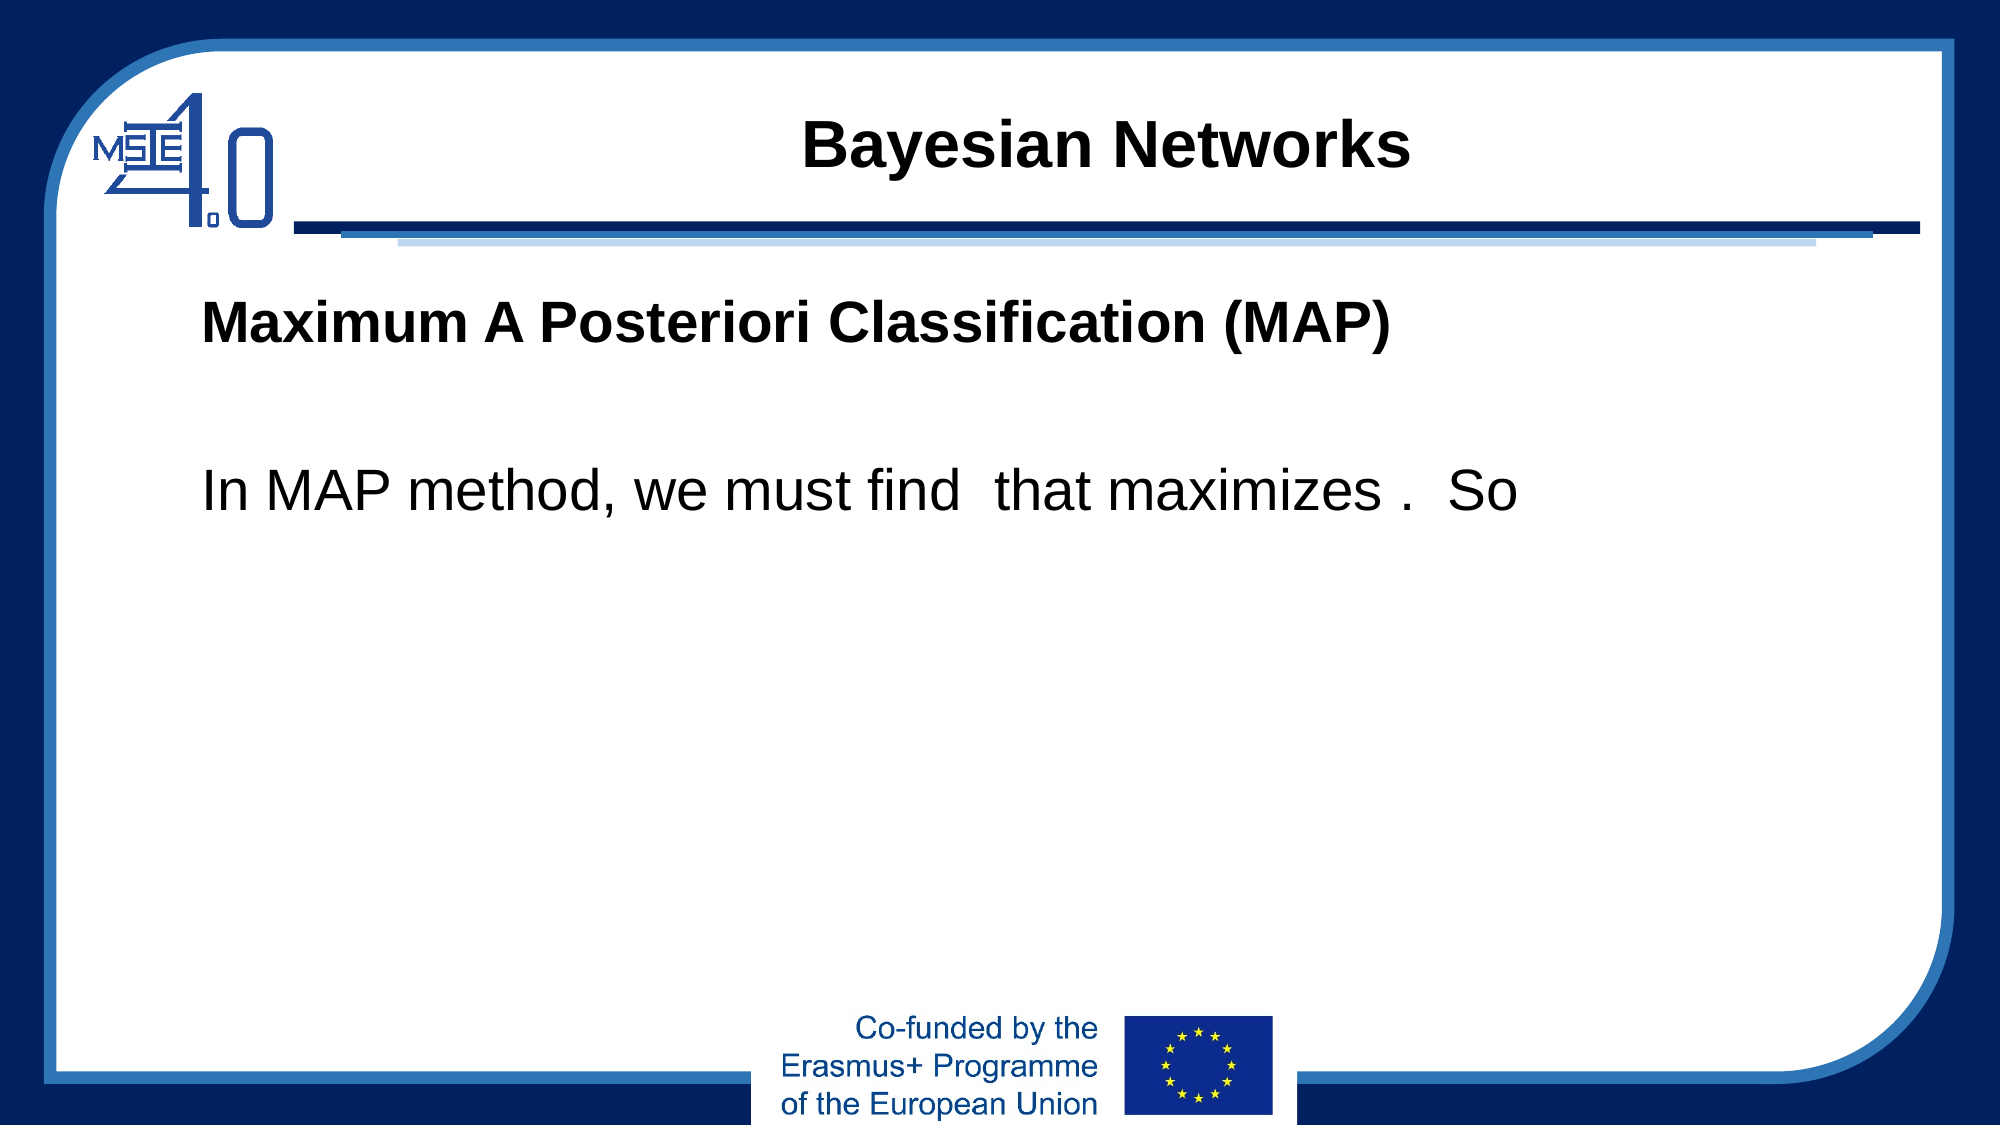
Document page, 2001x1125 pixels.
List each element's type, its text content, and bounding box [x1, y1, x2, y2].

picture [751, 1003, 1298, 1125]
title Bayesian Networks [294, 73, 1921, 220]
